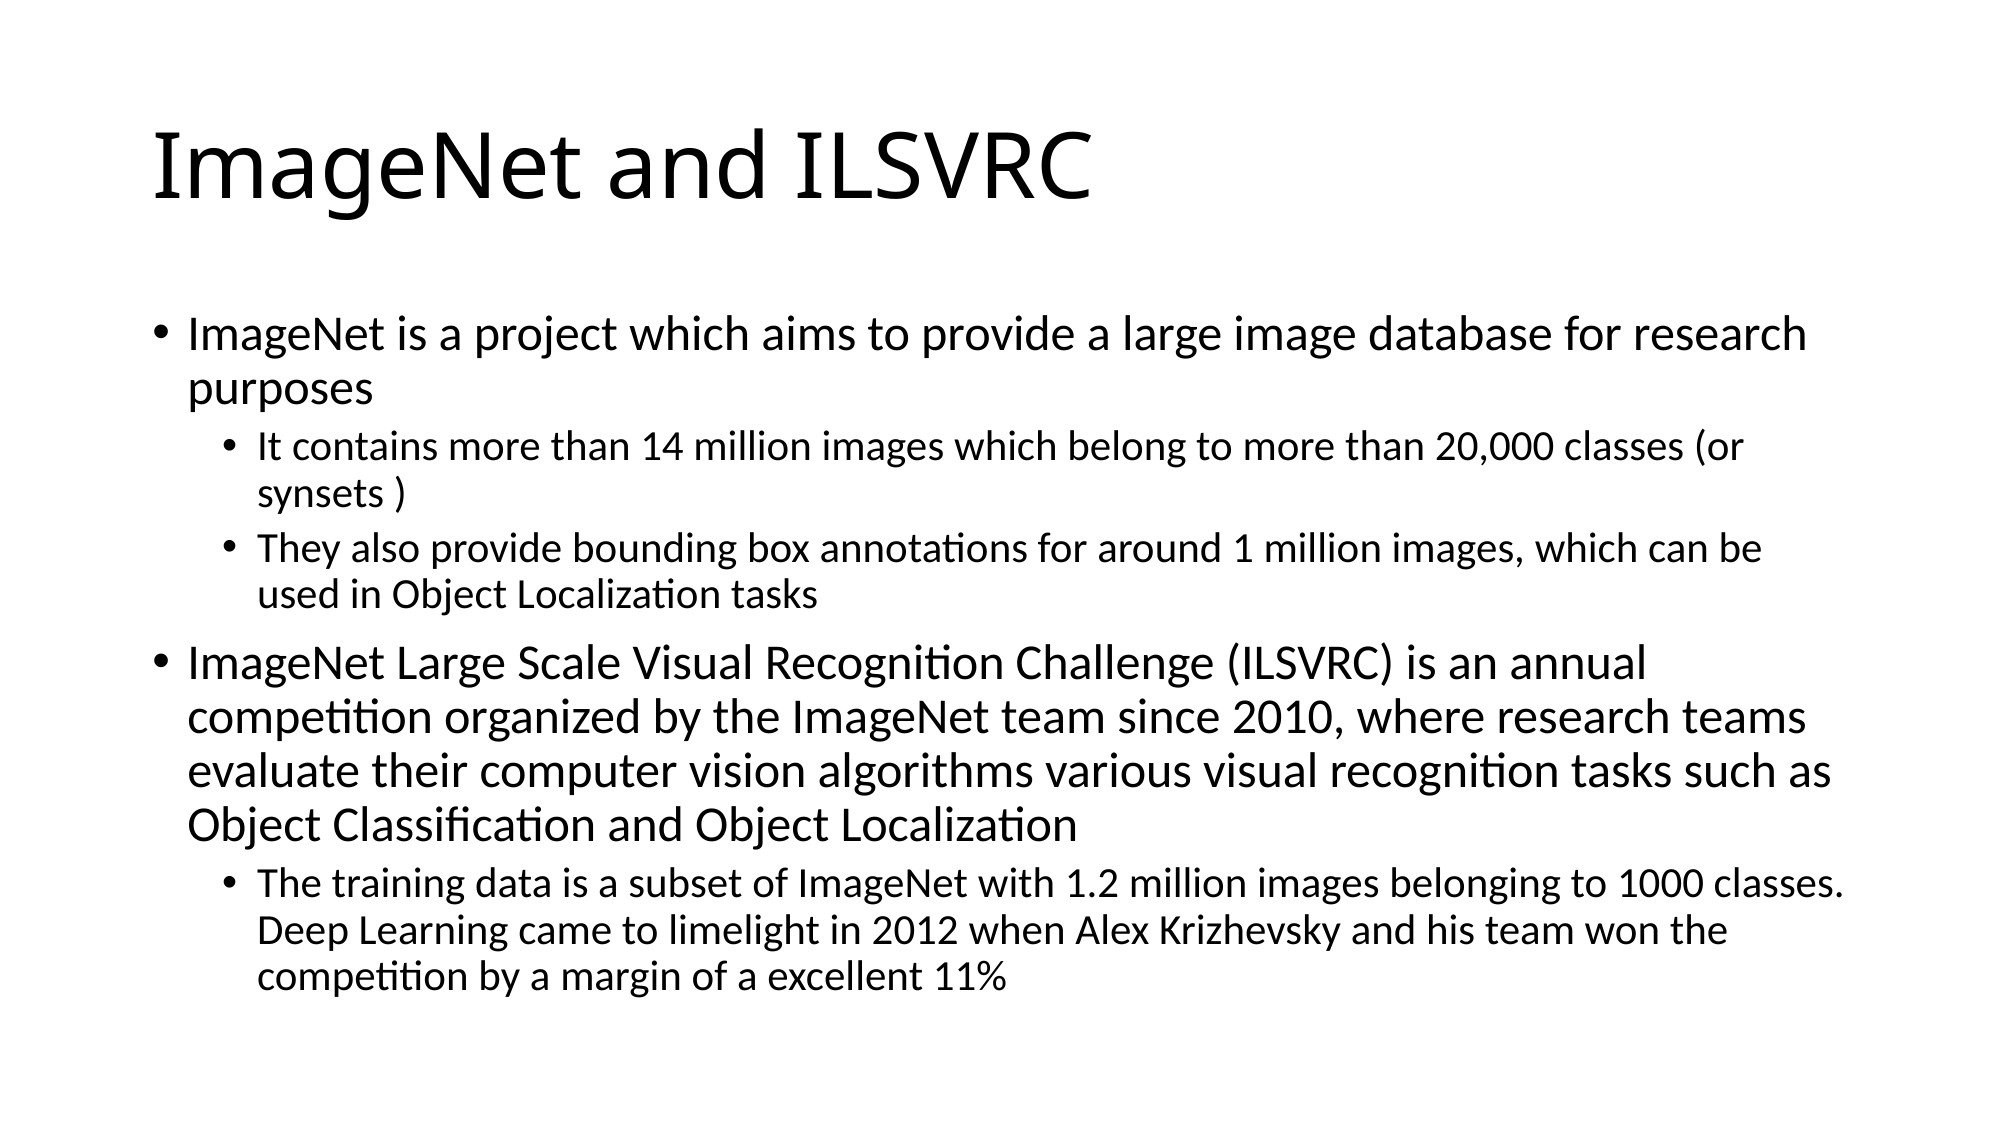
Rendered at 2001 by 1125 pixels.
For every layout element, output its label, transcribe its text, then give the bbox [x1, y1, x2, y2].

list ImageNet is a project which aims to provide a large image database for research purposes It contains more than 14 million images which belong to more than 20,000 classes (or synsets ) They also provide bounding box annotations for around 1 million images, which can be used in Object Localization tasks ImageNet Large Scale Visual Recognition Challenge (ILSVRC) is an annual competition organized by the ImageNet team since 2010, where research teams evaluate their computer vision algorithms various visual recognition tasks such as Object Classification and Object Localization The training data is a subset of ImageNet with 1.2 million images belonging to 1000 classes. Deep Learning came to limelight in 2012 when Alex Krizhevsky and his team won the competition by a margin of a excellent 11% [137, 299, 1863, 1014]
title ImageNet and ILSVRC [137, 59, 1863, 278]
